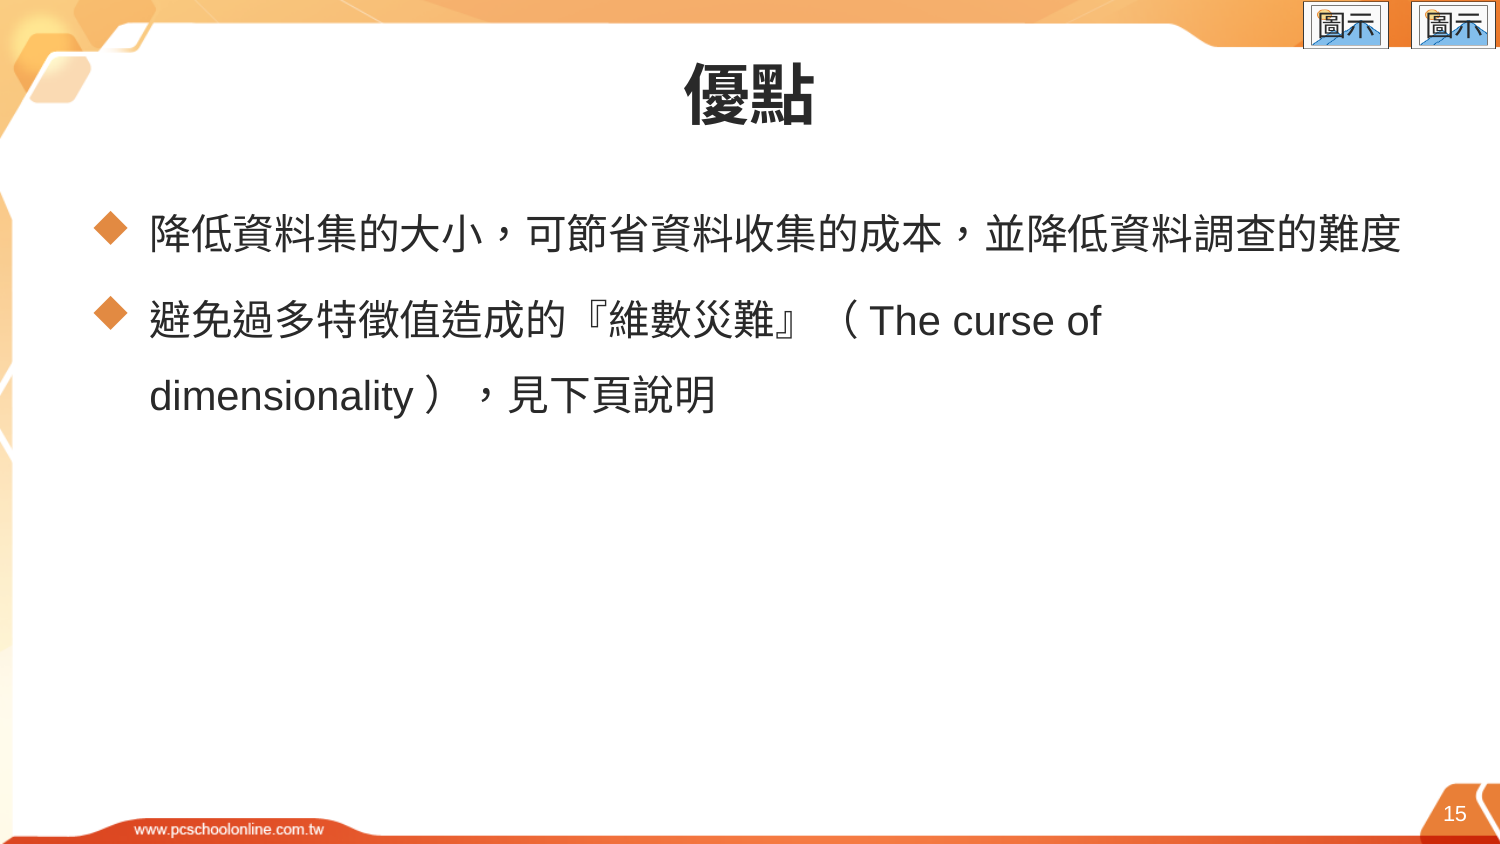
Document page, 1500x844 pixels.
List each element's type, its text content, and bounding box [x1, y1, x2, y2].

slide_number 15 [1422, 790, 1488, 836]
list 降低資料集的大小，可節省資料收集的成本，並降低資料調查的難度 避免過多特徵值造成的『維數災難』（The curse of dimensionality），見下頁說明 [75, 175, 1425, 789]
picture [0, 0, 1500, 844]
title 優點 [75, 46, 1425, 163]
